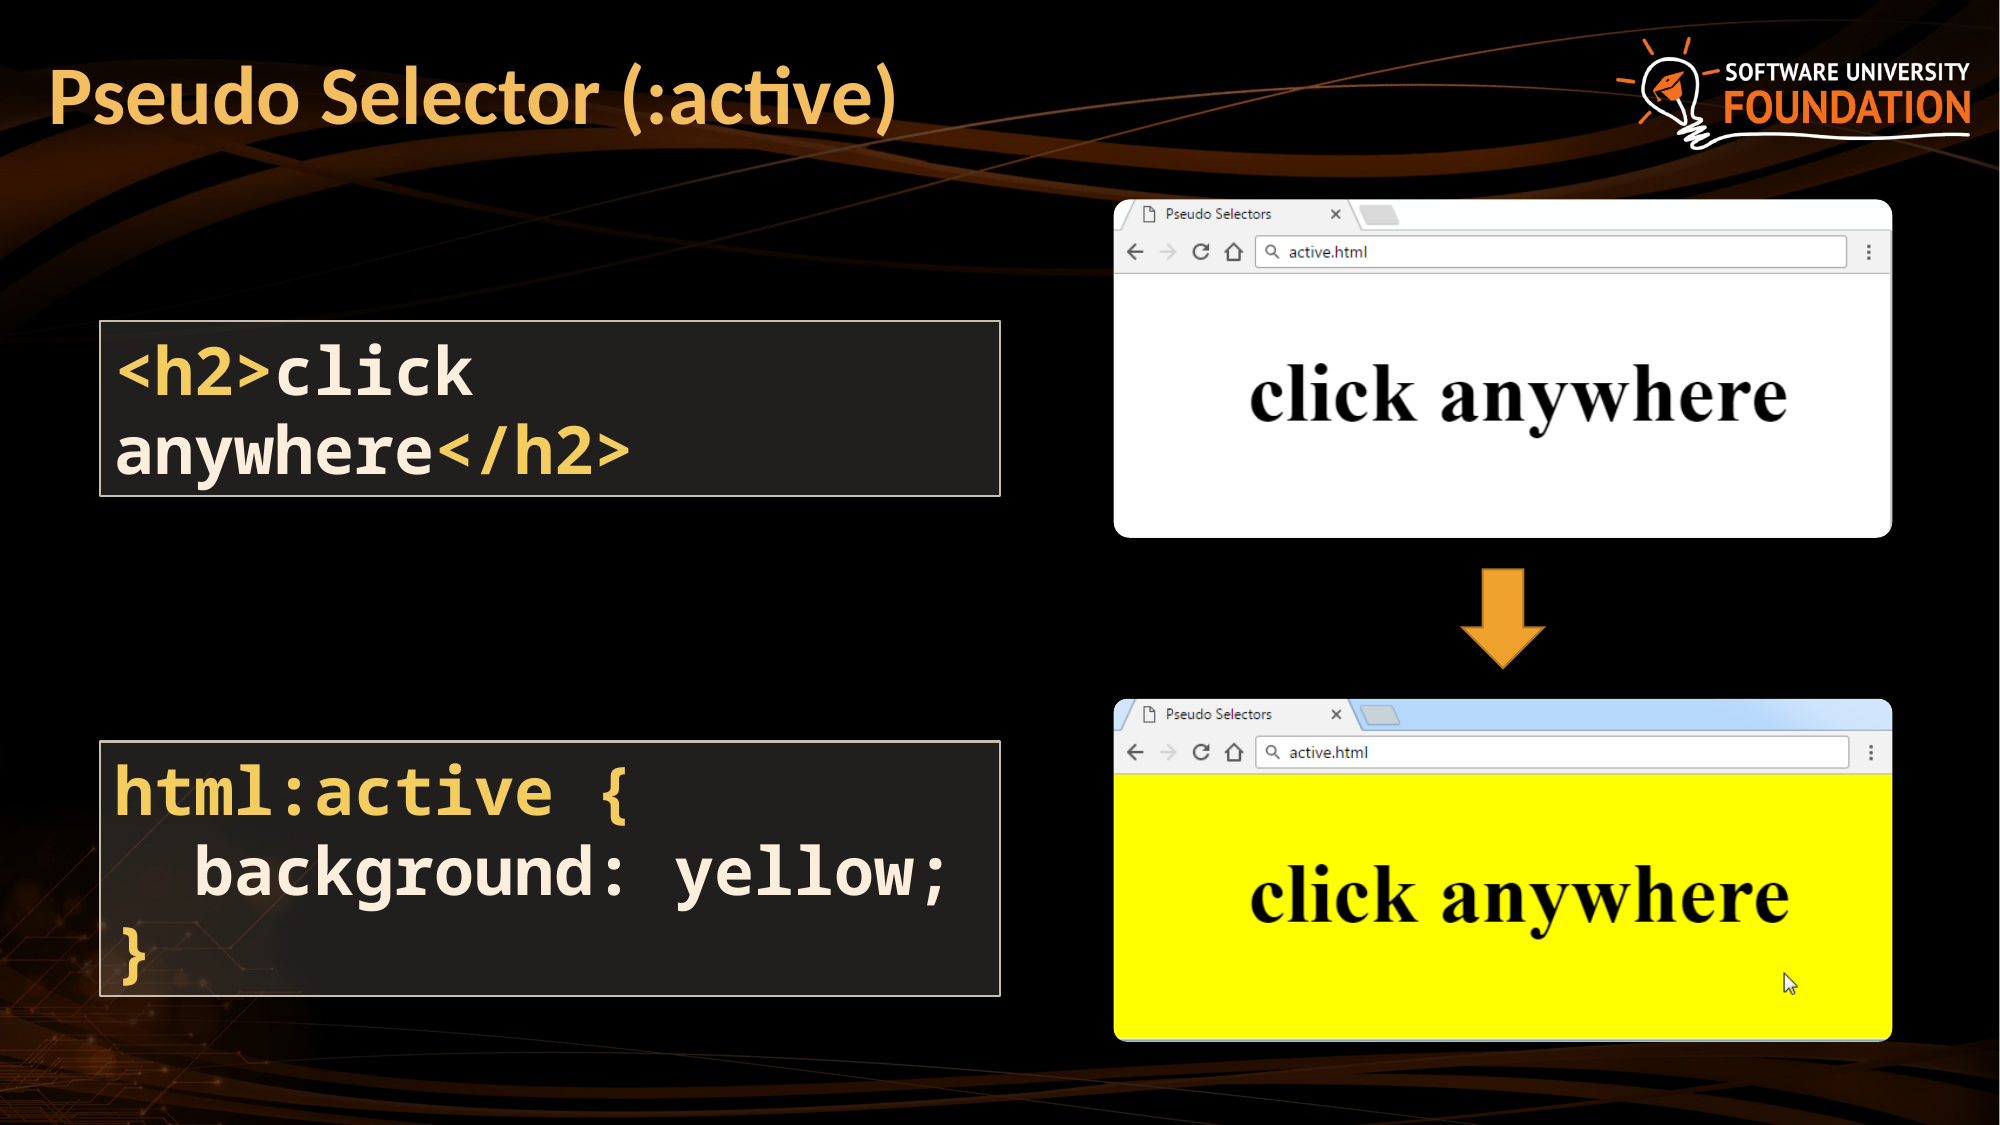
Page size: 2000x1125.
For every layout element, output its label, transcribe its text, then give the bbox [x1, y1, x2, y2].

picture [0, 0, 2000, 1125]
text_box [1459, 568, 1547, 670]
text_box html:active { background: yellow; } [99, 741, 1000, 997]
title Pseudo Selector (:active) [30, 6, 1602, 189]
text_box <h2>click anywhere</h2> [99, 321, 1000, 496]
